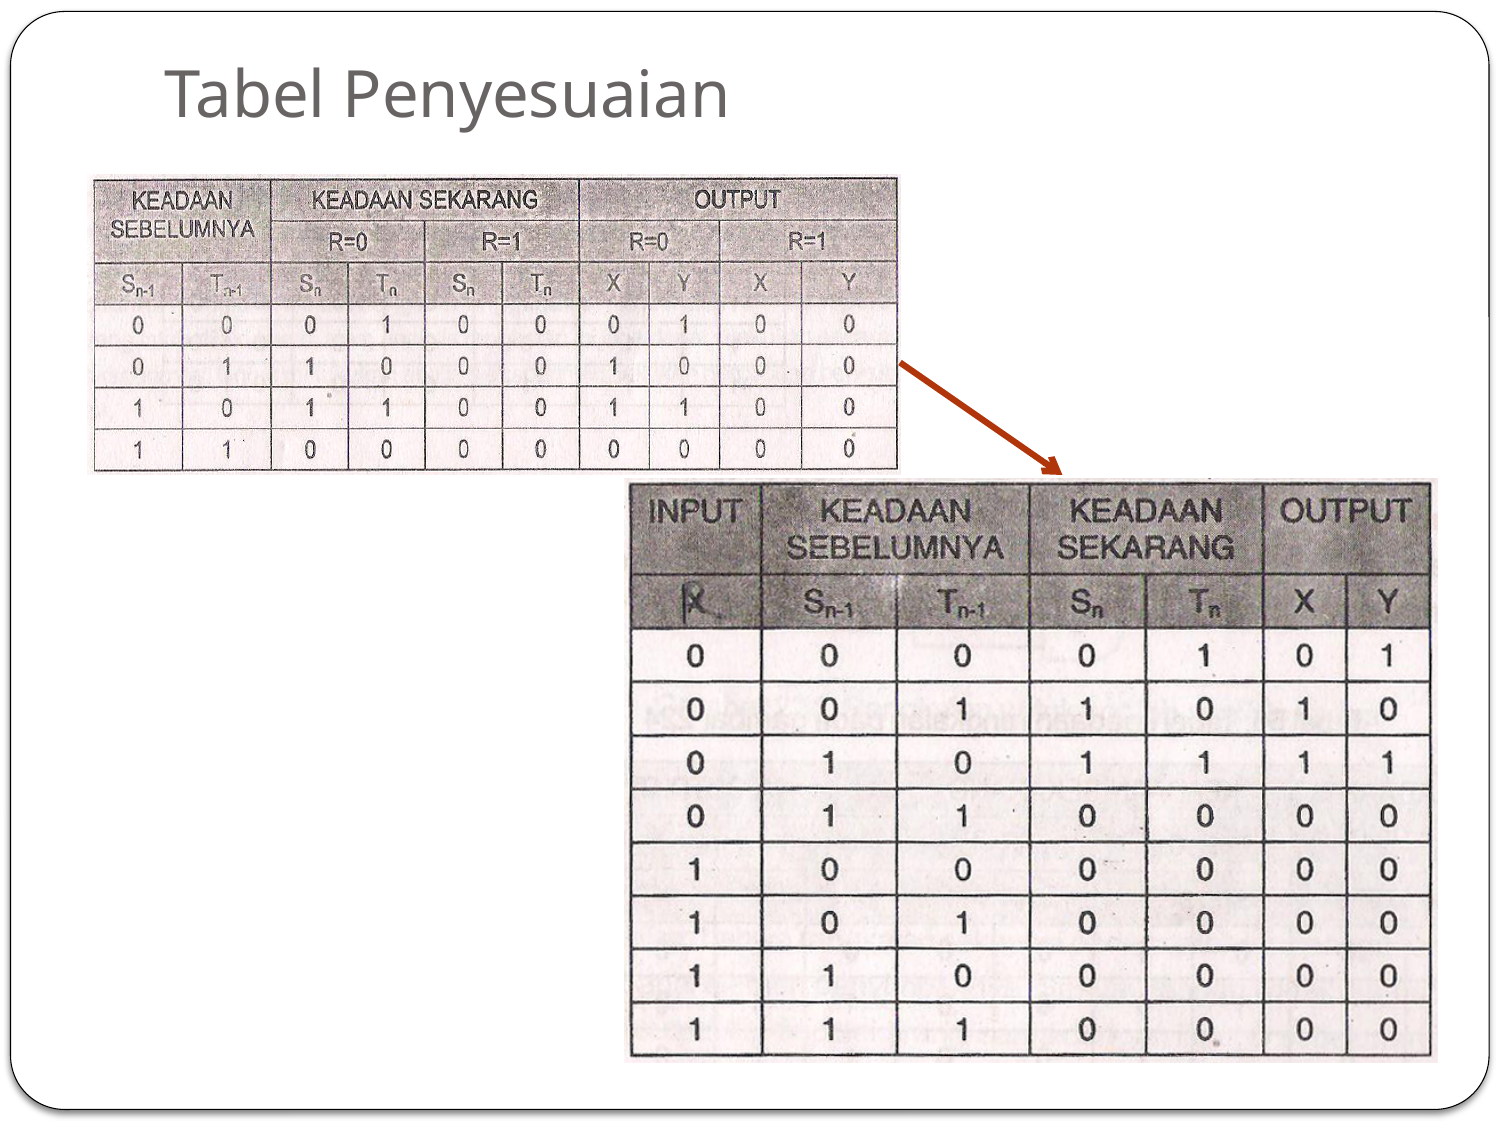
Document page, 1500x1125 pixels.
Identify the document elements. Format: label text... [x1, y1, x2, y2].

picture [87, 174, 901, 476]
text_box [899, 362, 1063, 476]
title Tabel Penyesuaian [150, 45, 1425, 233]
picture [624, 478, 1438, 1063]
